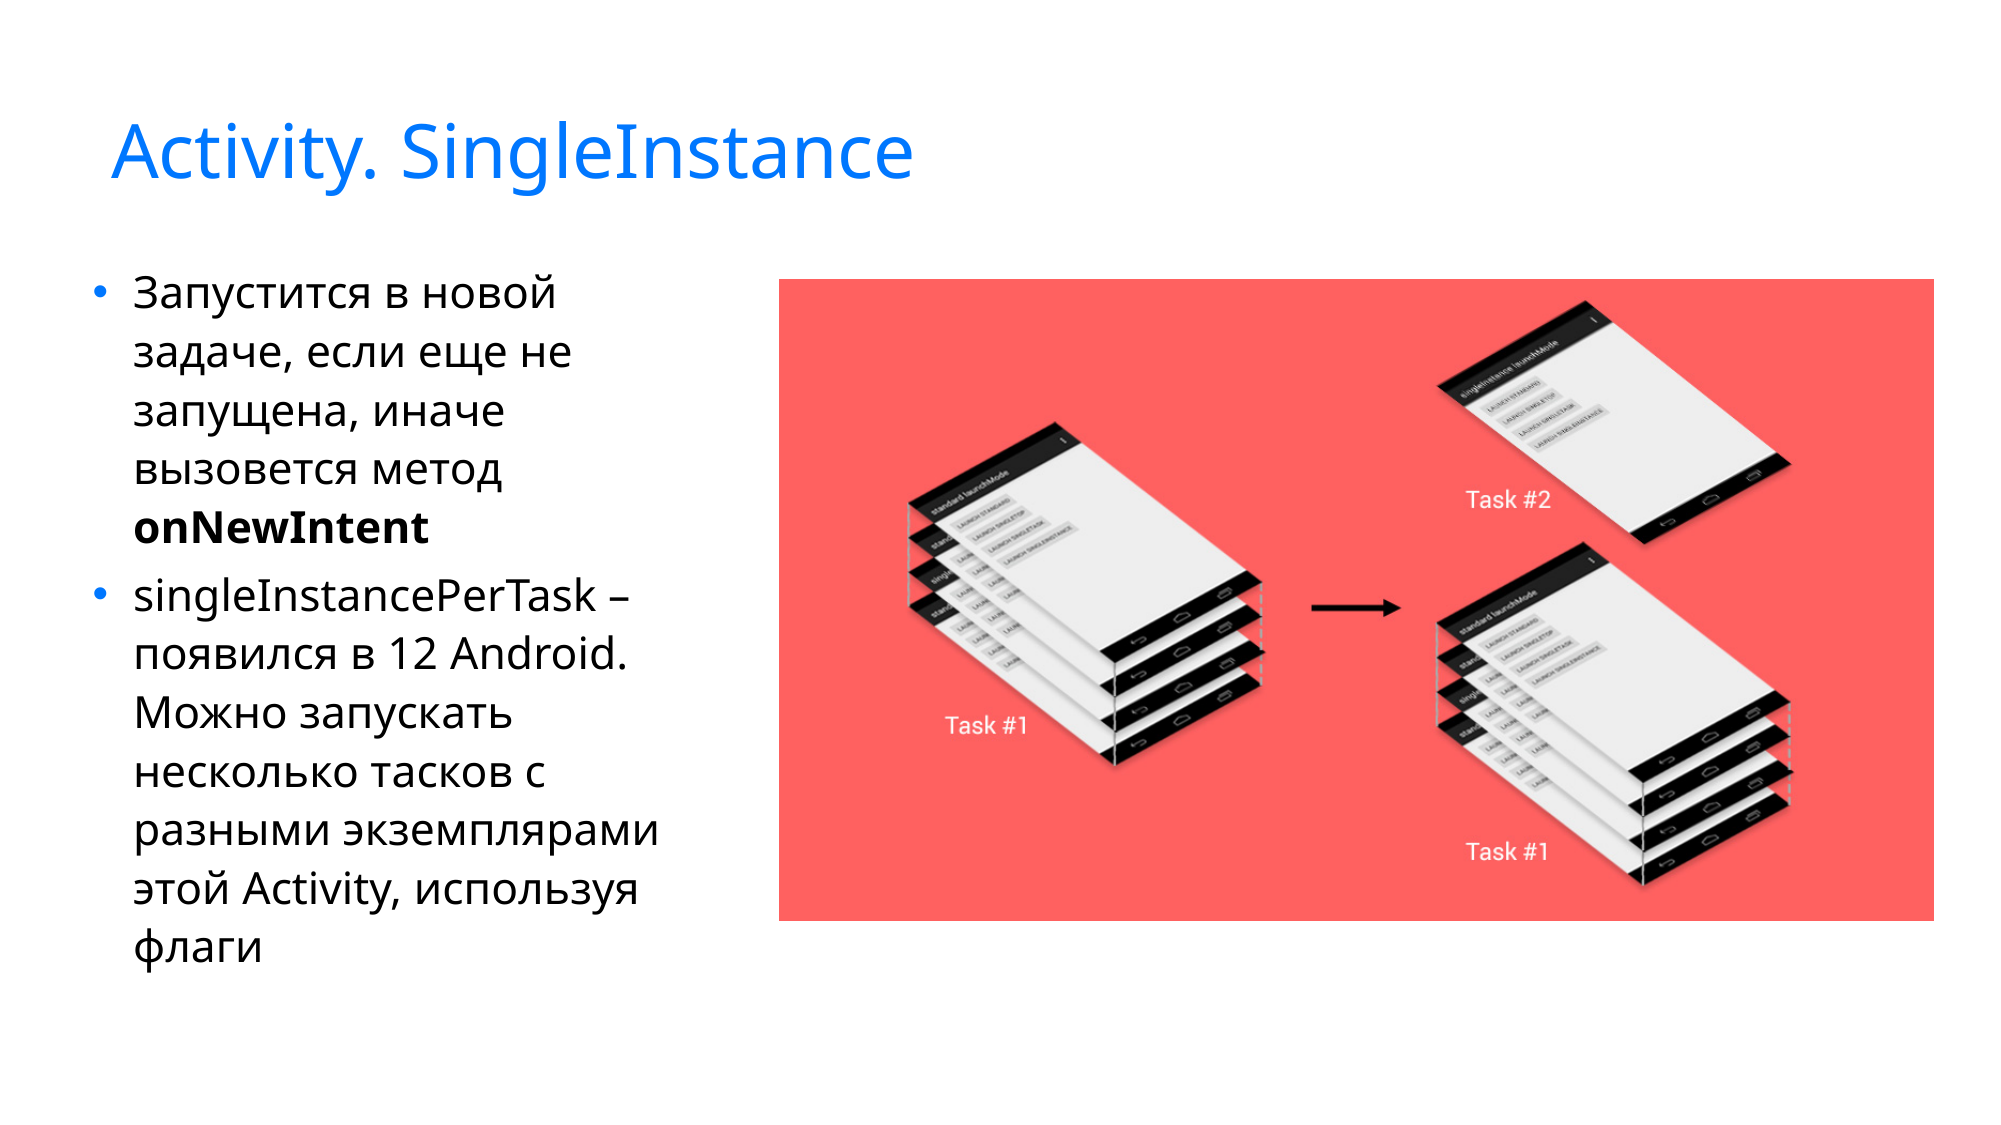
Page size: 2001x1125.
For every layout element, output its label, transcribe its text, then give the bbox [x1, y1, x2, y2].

picture [779, 279, 1934, 921]
text_box Запустится в новой задаче, если еще не запущена, иначе вызовется метод onNewIntent singleInstancePerTask – появился в 12 Android. Можно запускать несколько тасков с разными экземплярами этой Activity, используя флаги [78, 251, 688, 984]
title Activity. SingleInstance [111, 113, 1892, 220]
